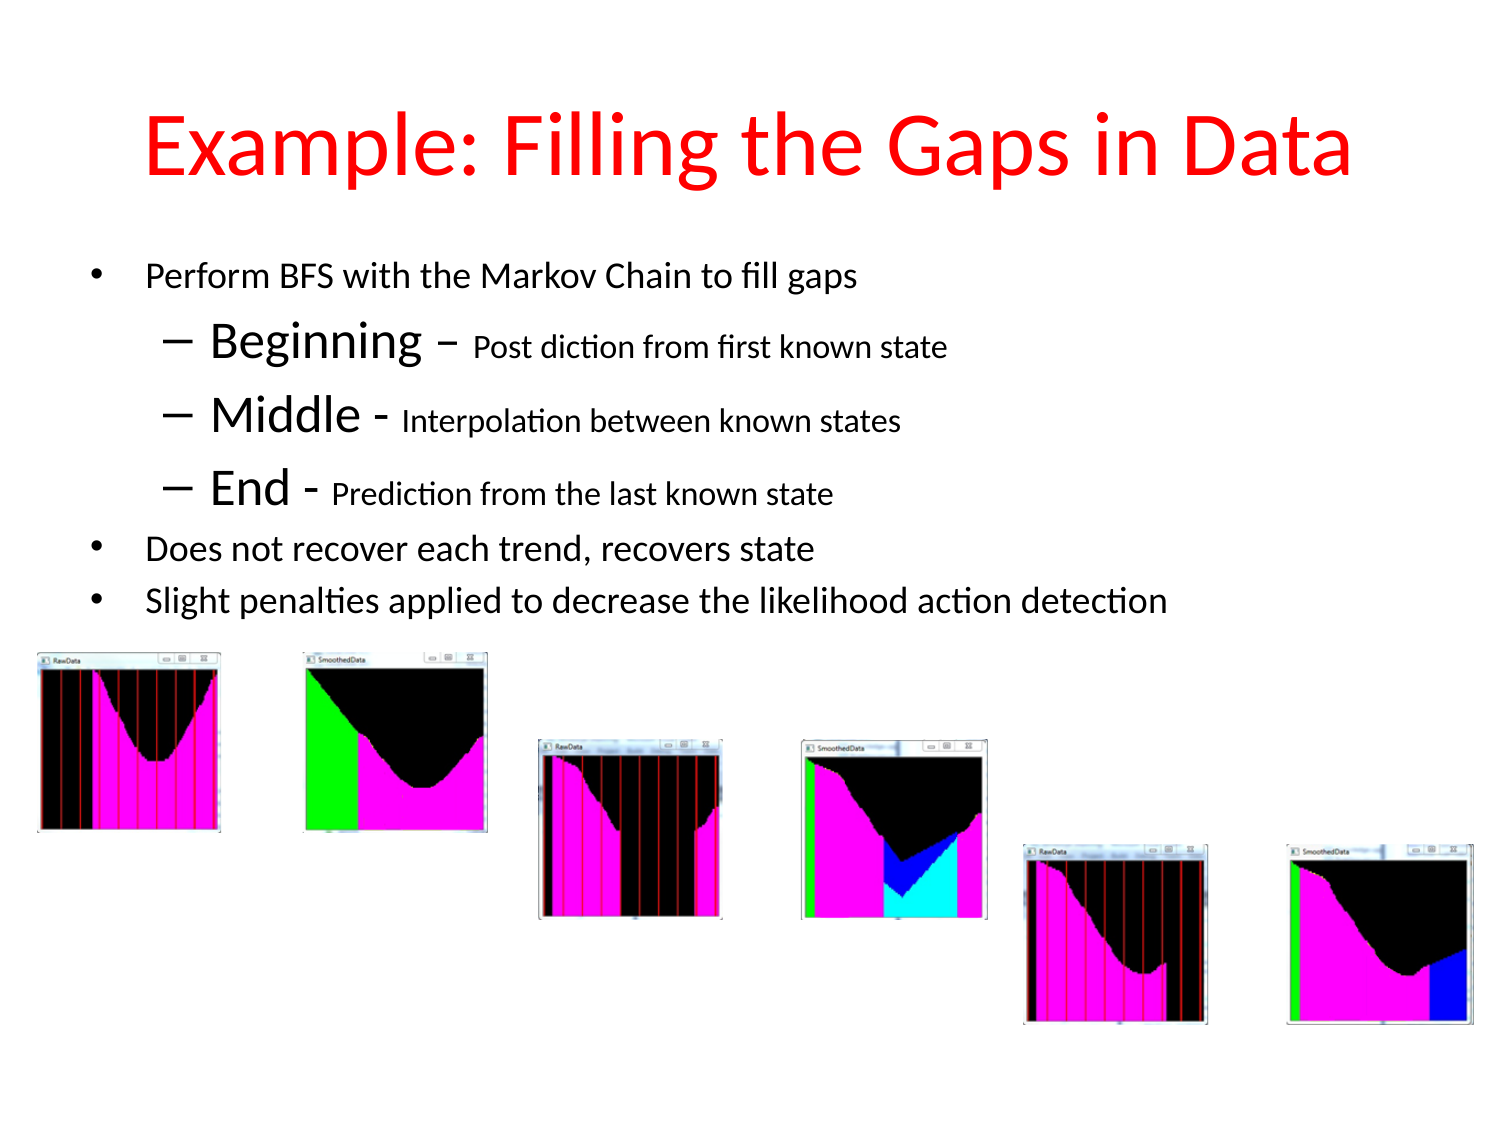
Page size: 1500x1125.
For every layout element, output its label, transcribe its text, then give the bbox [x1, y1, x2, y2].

picture [1023, 844, 1474, 1026]
list Perform BFS with the Markov Chain to fill gaps Beginning – Post diction from first known state Middle - Interpolation between known states End - Prediction from the last known state Does not recover each trend, recovers state Slight penalties applied to decrease the likelihood action detection [75, 243, 1425, 632]
picture [537, 739, 989, 921]
picture [37, 652, 488, 833]
title Example: Filling the Gaps in Data [75, 45, 1425, 233]
